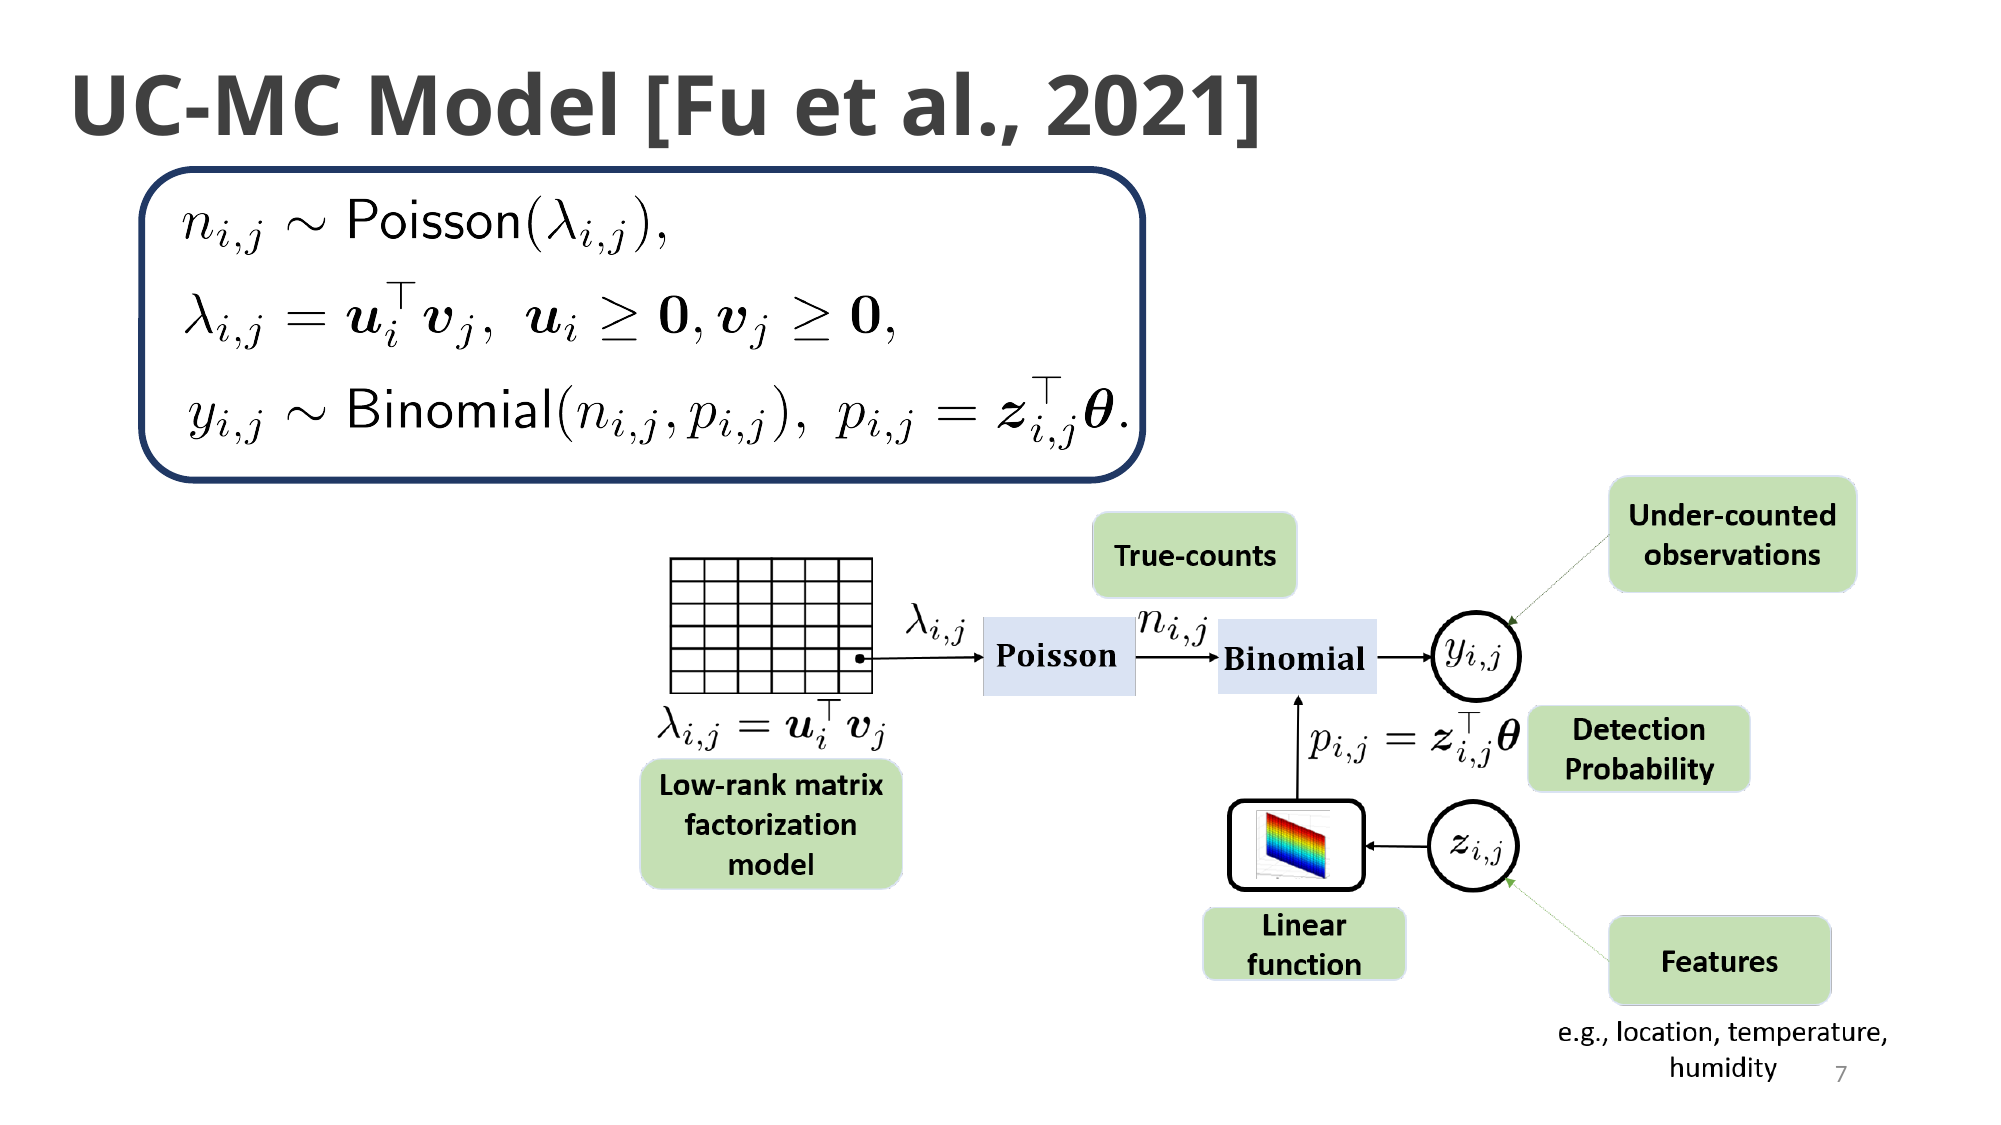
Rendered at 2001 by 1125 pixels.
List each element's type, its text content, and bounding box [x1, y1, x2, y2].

text_box UC-MC Model [Fu et al., 2021] [53, 46, 1704, 170]
picture [638, 475, 1913, 1103]
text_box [141, 169, 1143, 481]
